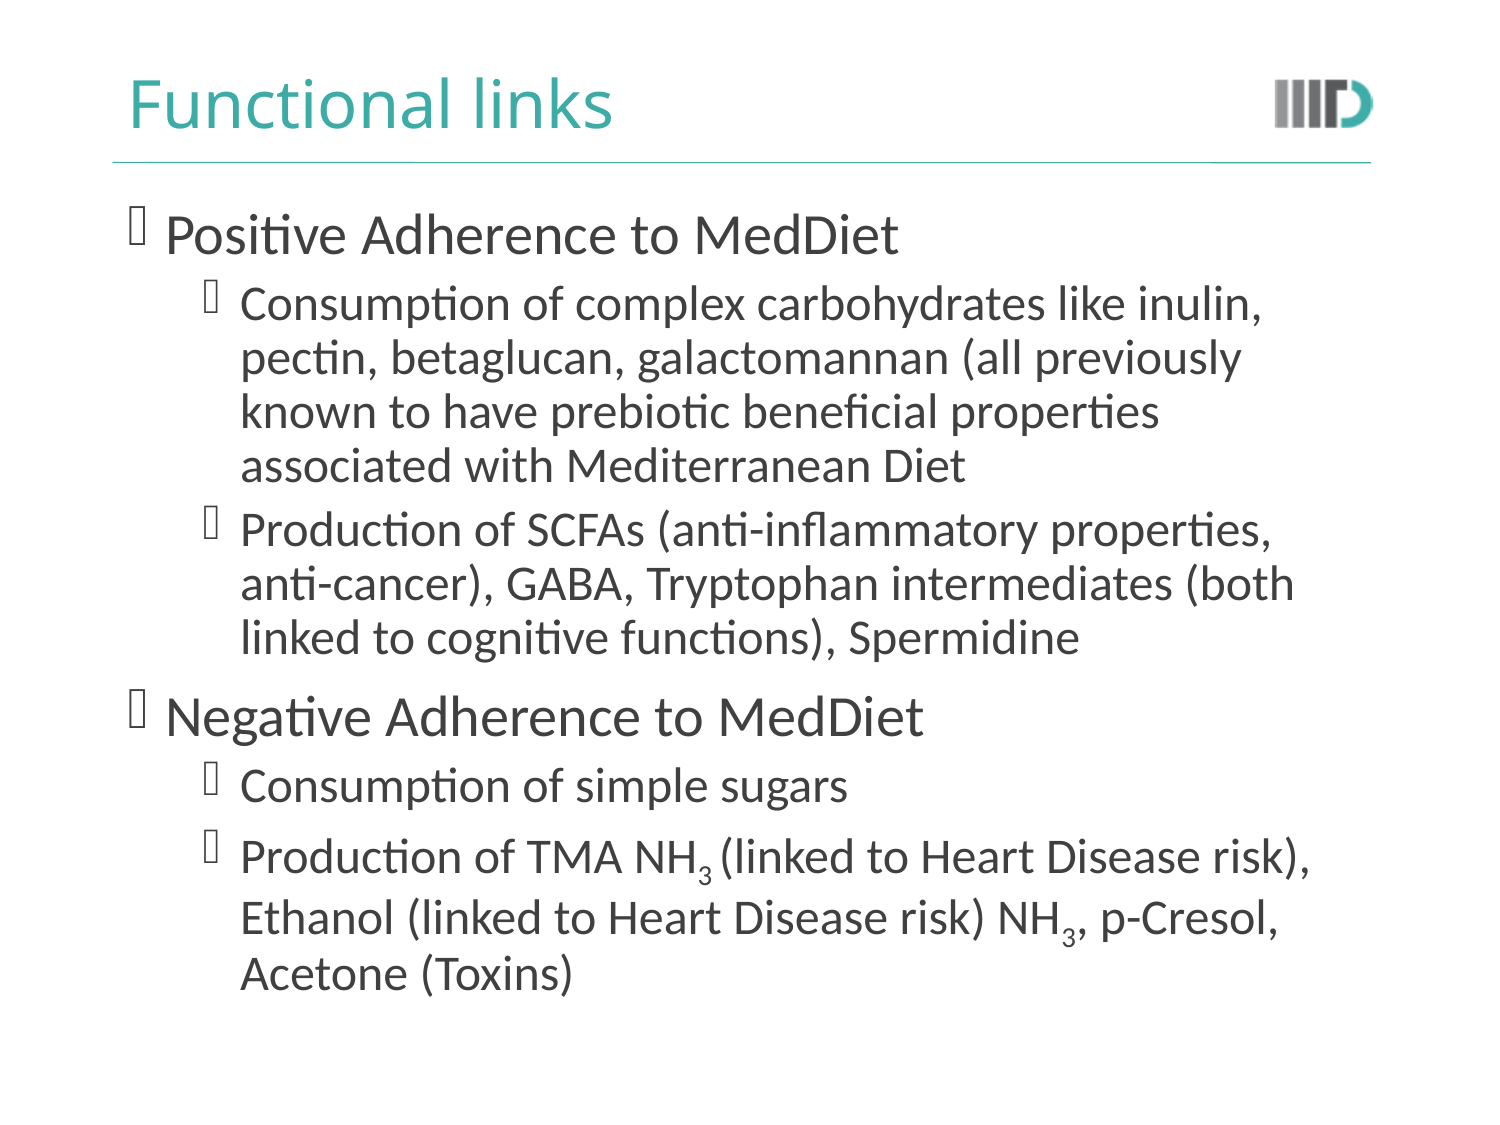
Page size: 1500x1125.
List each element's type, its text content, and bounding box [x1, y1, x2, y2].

list Positive Adherence to MedDiet Consumption of complex carbohydrates like inulin, pectin, betaglucan, galactomannan (all previously known to have prebiotic beneficial properties associated with Mediterranean Diet Production of SCFAs (anti-inflammatory properties, anti-cancer), GABA, Tryptophan intermediates (both linked to cognitive functions), Spermidine Negative Adherence to MedDiet Consumption of simple sugars Production of TMA NH3 (linked to Heart Disease risk), Ethanol (linked to Heart Disease risk) NH3, p-Cresol, Acetone (Toxins) [112, 196, 1388, 1014]
title Functional links [112, 52, 1236, 163]
picture [1256, 67, 1388, 141]
